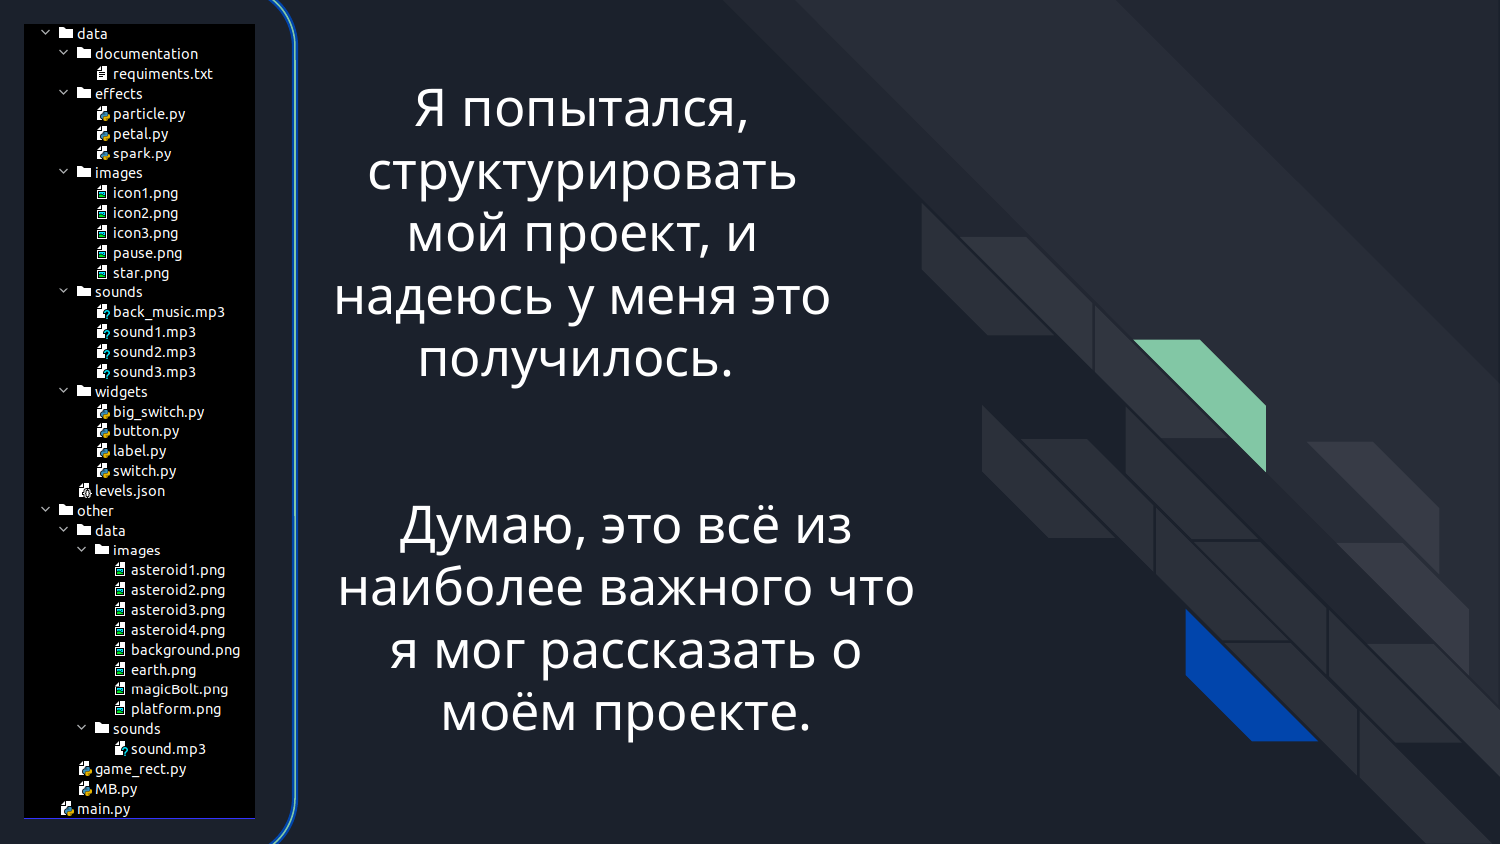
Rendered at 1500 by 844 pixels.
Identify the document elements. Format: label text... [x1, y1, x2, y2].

text_box Я попытался, структурировать мой проект, и надеюсь у меня это получилось. [295, 28, 871, 433]
text_box [0, 0, 296, 844]
text_box Думаю, это всё из наиболее важного что я мог рассказать о моём проекте. [309, 431, 944, 802]
picture [24, 24, 256, 819]
